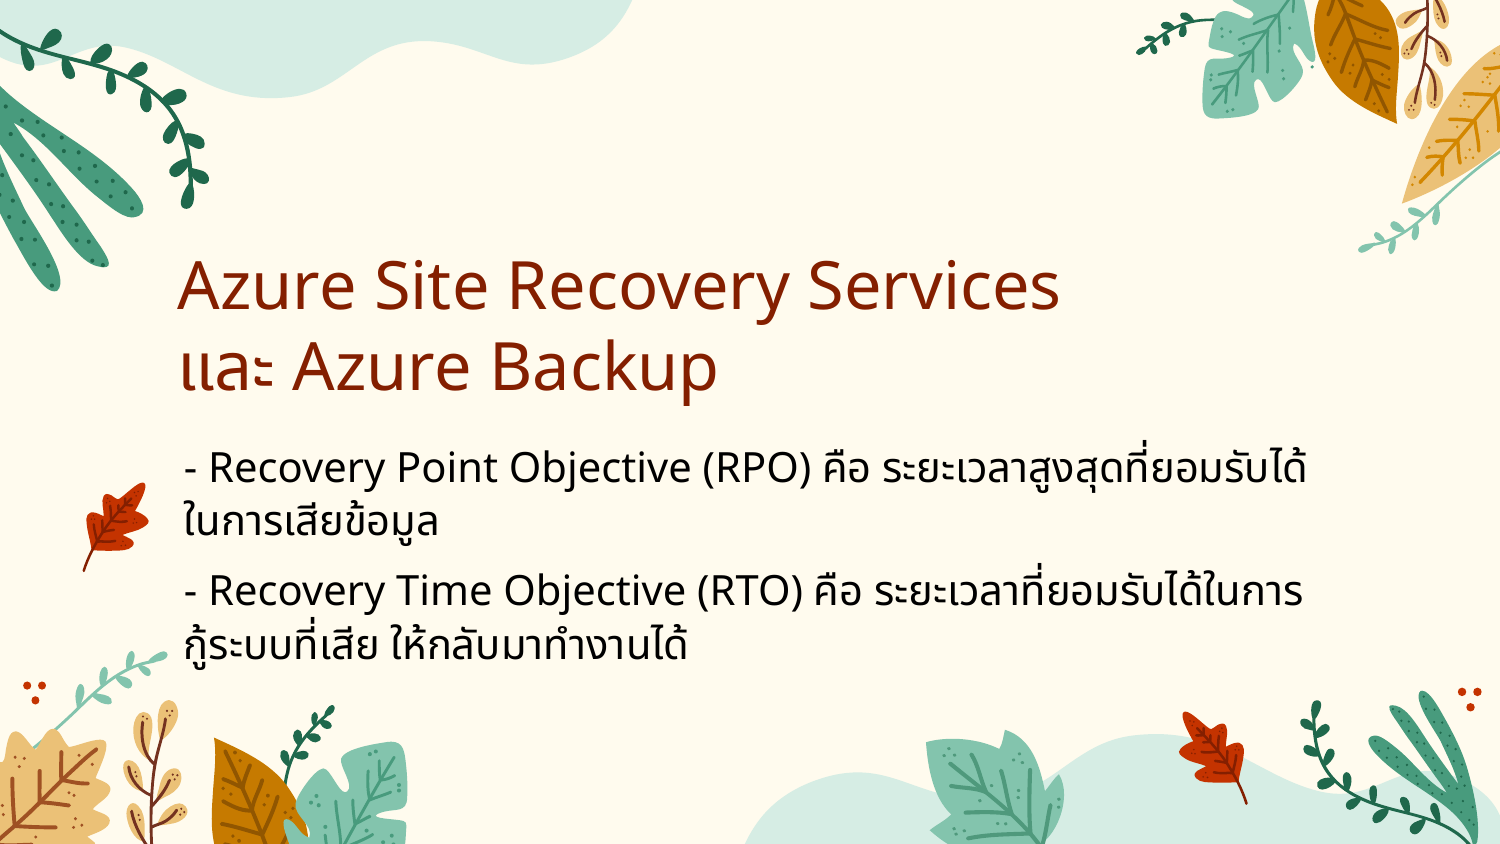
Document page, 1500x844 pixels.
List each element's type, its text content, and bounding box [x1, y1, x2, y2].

text_box Azure Site Recovery Services และ Azure Backup [162, 228, 1165, 318]
text_box - Recovery Point Objective (RPO) คือ ระยะเวลาสูงสุดที่ยอมรับได้ในการเสียข้อมูล - Recovery Time Objective (RTO) คือ ระยะเวลาที่ยอมรับได้ในการกู้ระบบที่เสีย ให้กลับมาทำงานได้ [168, 421, 1332, 589]
